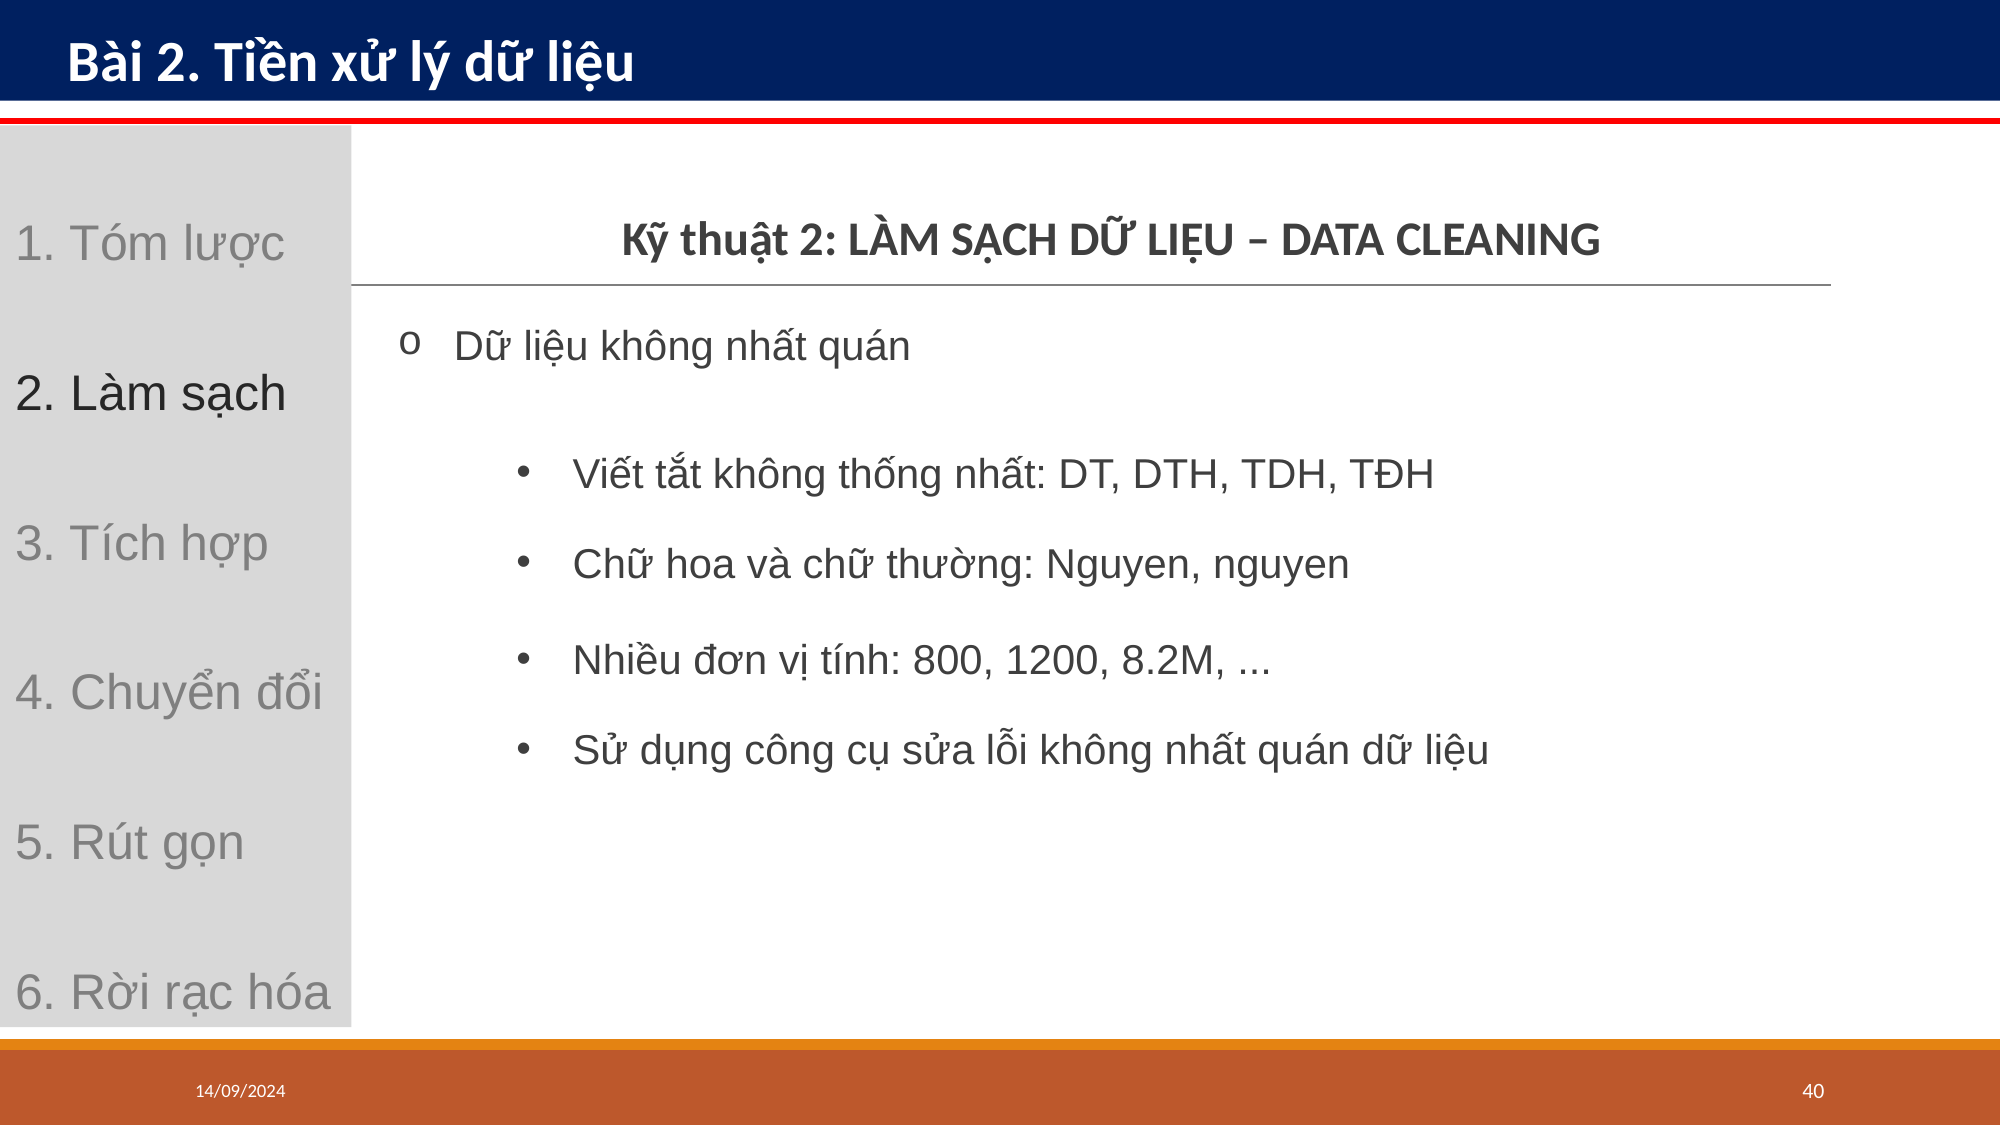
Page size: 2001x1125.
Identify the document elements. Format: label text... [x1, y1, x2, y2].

title Bài 2. Tiền xử lý dữ liệu [0, 0, 2000, 101]
text_box Chữ hoa và chữ thường: Nguyen, nguyen [501, 511, 1798, 594]
slide_number ‹#› [3, 125, 352, 129]
text_box Dữ liệu không nhất quán [382, 293, 1679, 377]
slide_number ‹#› [1624, 1059, 1840, 1120]
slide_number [180, 1059, 586, 1120]
text_box Nhiều đơn vị tính: 800, 1200, 8.2M, ... [501, 607, 1798, 691]
text_box Kỹ thuật 2: LÀM SẠCH DỮ LIỆU – DATA CLEANING [559, 208, 1666, 274]
text_box Viết tắt không thống nhất: DT, DTH, TDH, TĐH [501, 421, 1798, 504]
text_box Sử dụng công cụ sửa lỗi không nhất quán dữ liệu [501, 697, 1798, 781]
text_box 1. Tóm lược 2. Làm sạch 3. Tích hợp 4. Chuyển đổi 5. Rút gọn 6. Rời rạc hóa [0, 130, 352, 1028]
